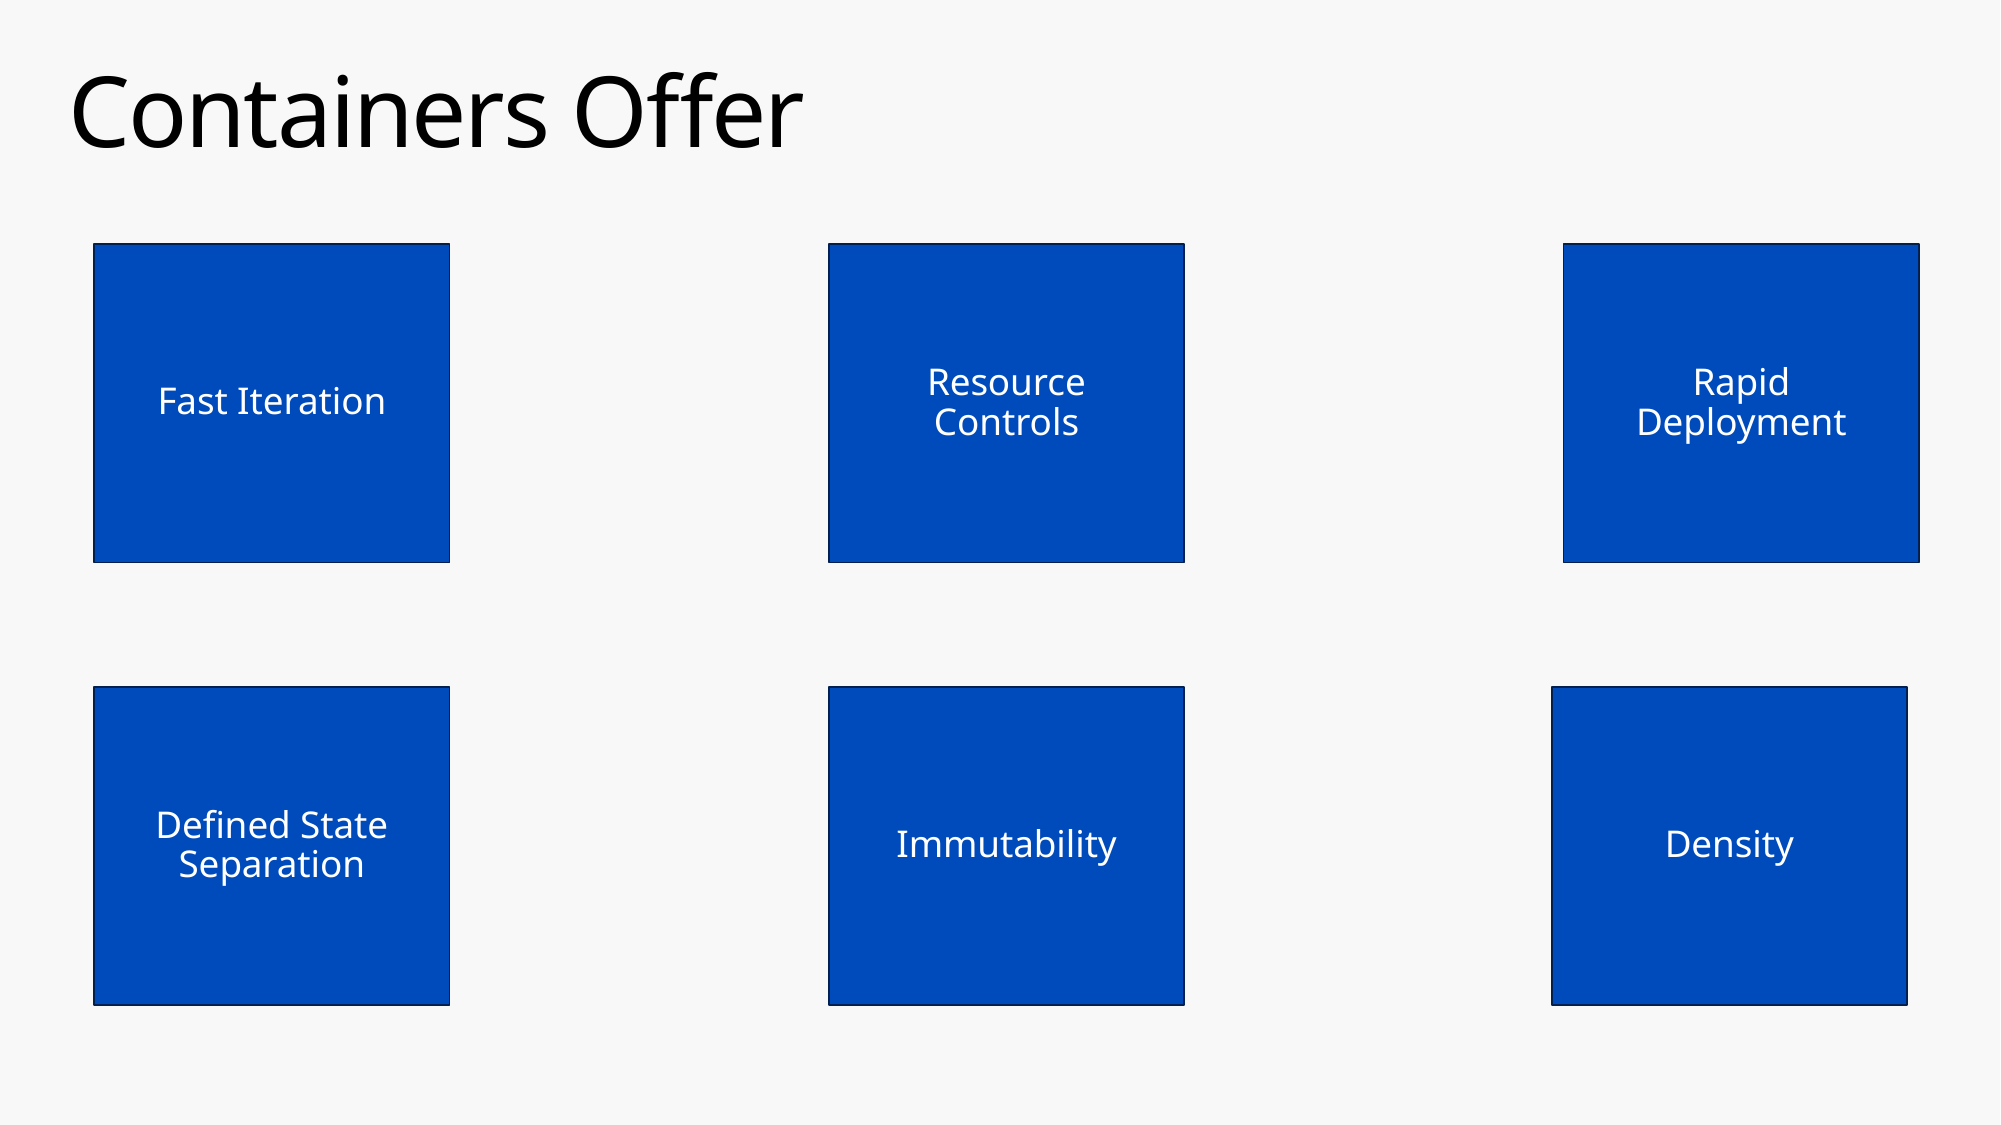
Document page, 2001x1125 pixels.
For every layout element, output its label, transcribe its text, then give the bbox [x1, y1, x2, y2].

text_box Immutability [828, 686, 1185, 1006]
text_box Rapid Deployment [1563, 243, 1920, 563]
text_box Resource Controls [828, 243, 1185, 563]
text_box Density [1551, 686, 1908, 1006]
text_box Fast Iteration [93, 243, 450, 563]
title Containers Offer [44, 47, 1957, 196]
text_box Defined State Separation [93, 686, 450, 1006]
